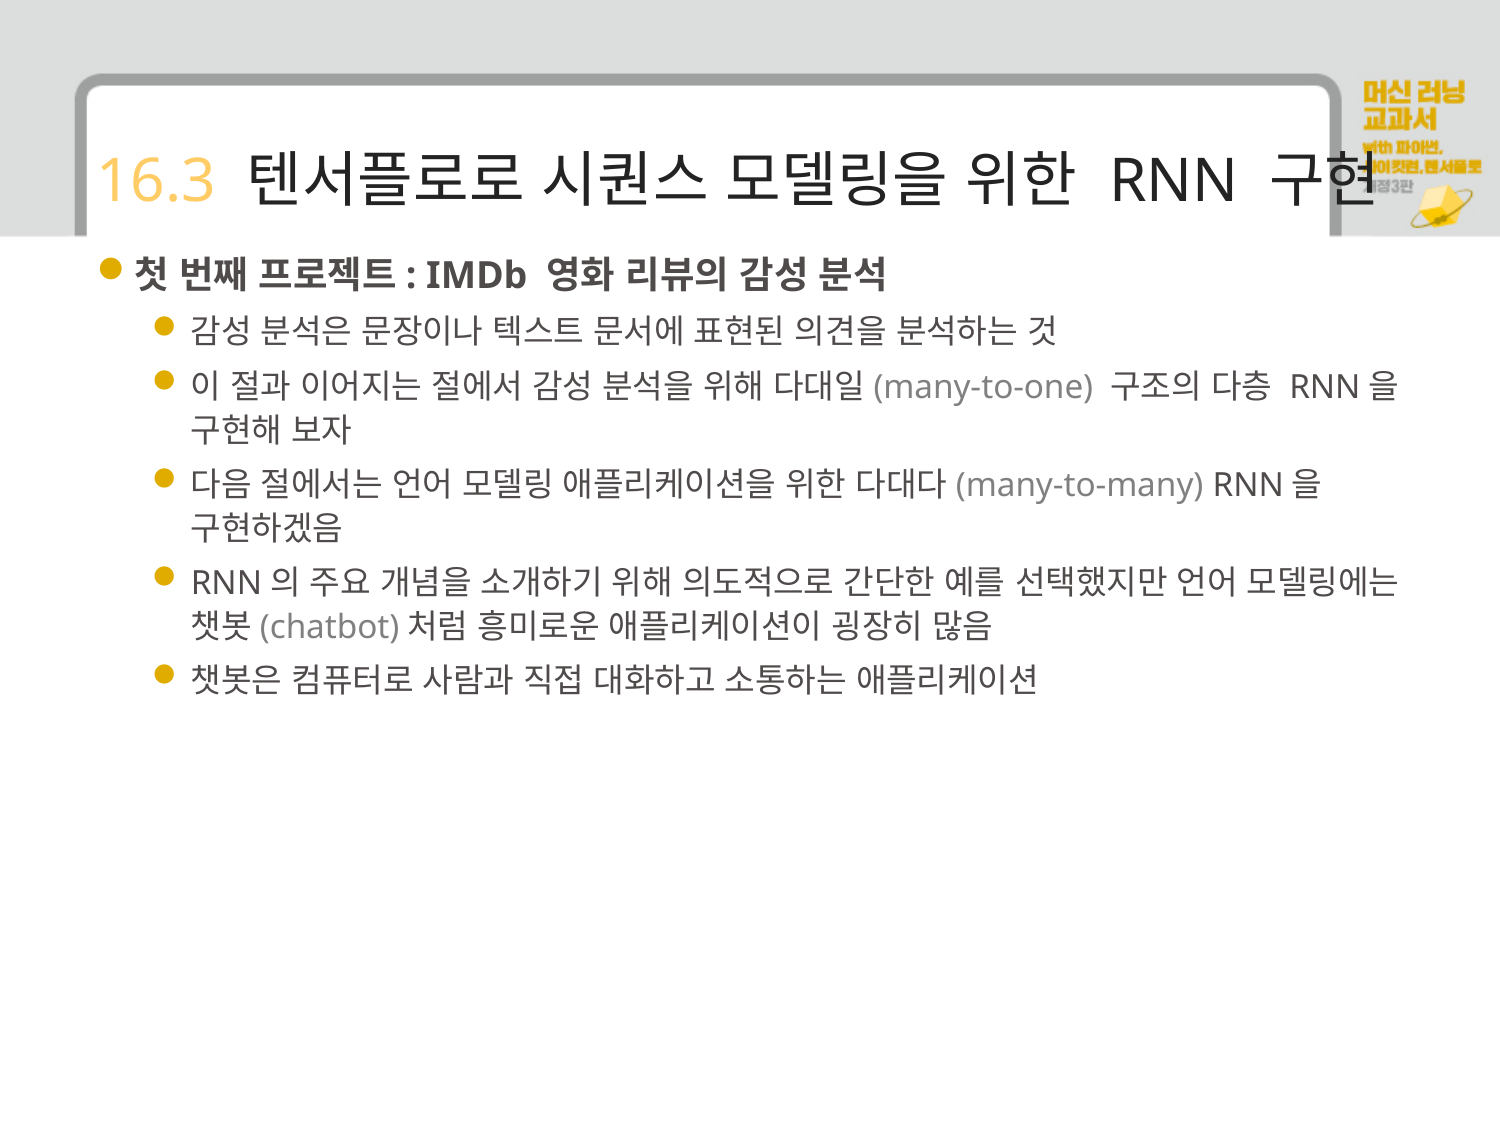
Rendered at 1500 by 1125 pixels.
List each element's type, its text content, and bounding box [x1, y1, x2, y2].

picture [0, 0, 1500, 1125]
list 첫 번째 프로젝트: IMDb 영화 리뷰의 감성 분석 감성 분석은 문장이나 텍스트 문서에 표현된 의견을 분석하는 것 이 절과 이어지는 절에서 감성 분석을 위해 다대일(many-to-one) 구조의 다층 RNN을 구현해 보자 다음 절에서는 언어 모델링 애플리케이션을 위한 다대다(many-to-many) RNN을 구현하겠음 RNN의 주요 개념을 소개하기 위해 의도적으로 간단한 예를 선택했지만 언어 모델링에는 챗봇(chatbot)처럼 흥미로운 애플리케이션이 굉장히 많음 챗봇은 컴퓨터로 사람과 직접 대화하고 소통하는 애플리케이션 [81, 239, 1450, 1054]
title 16.3 텐서플로로 시퀀스 모델링을 위한 RNN 구현 [81, 90, 1412, 222]
